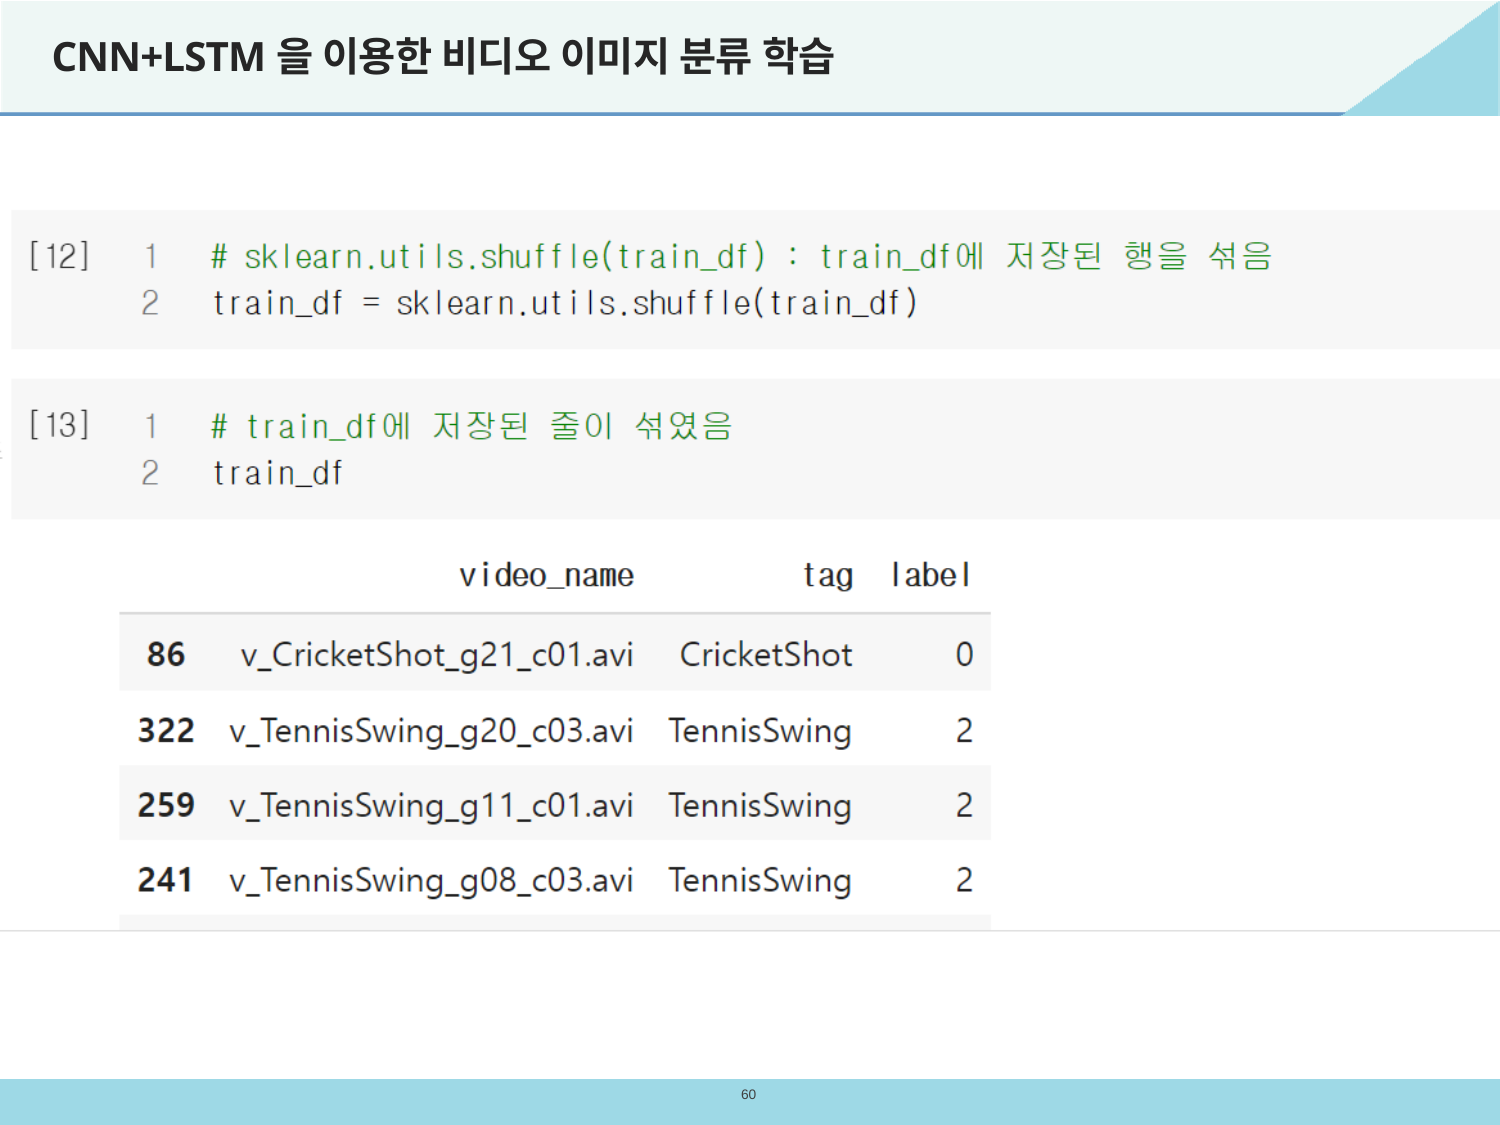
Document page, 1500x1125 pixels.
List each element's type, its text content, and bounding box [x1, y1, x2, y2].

picture [0, 1, 1500, 116]
title CNN+LSTM을 이용한 비디오 이미지 분류 학습 [45, 19, 1396, 92]
picture [0, 187, 1500, 938]
picture [0, 1079, 1500, 1125]
